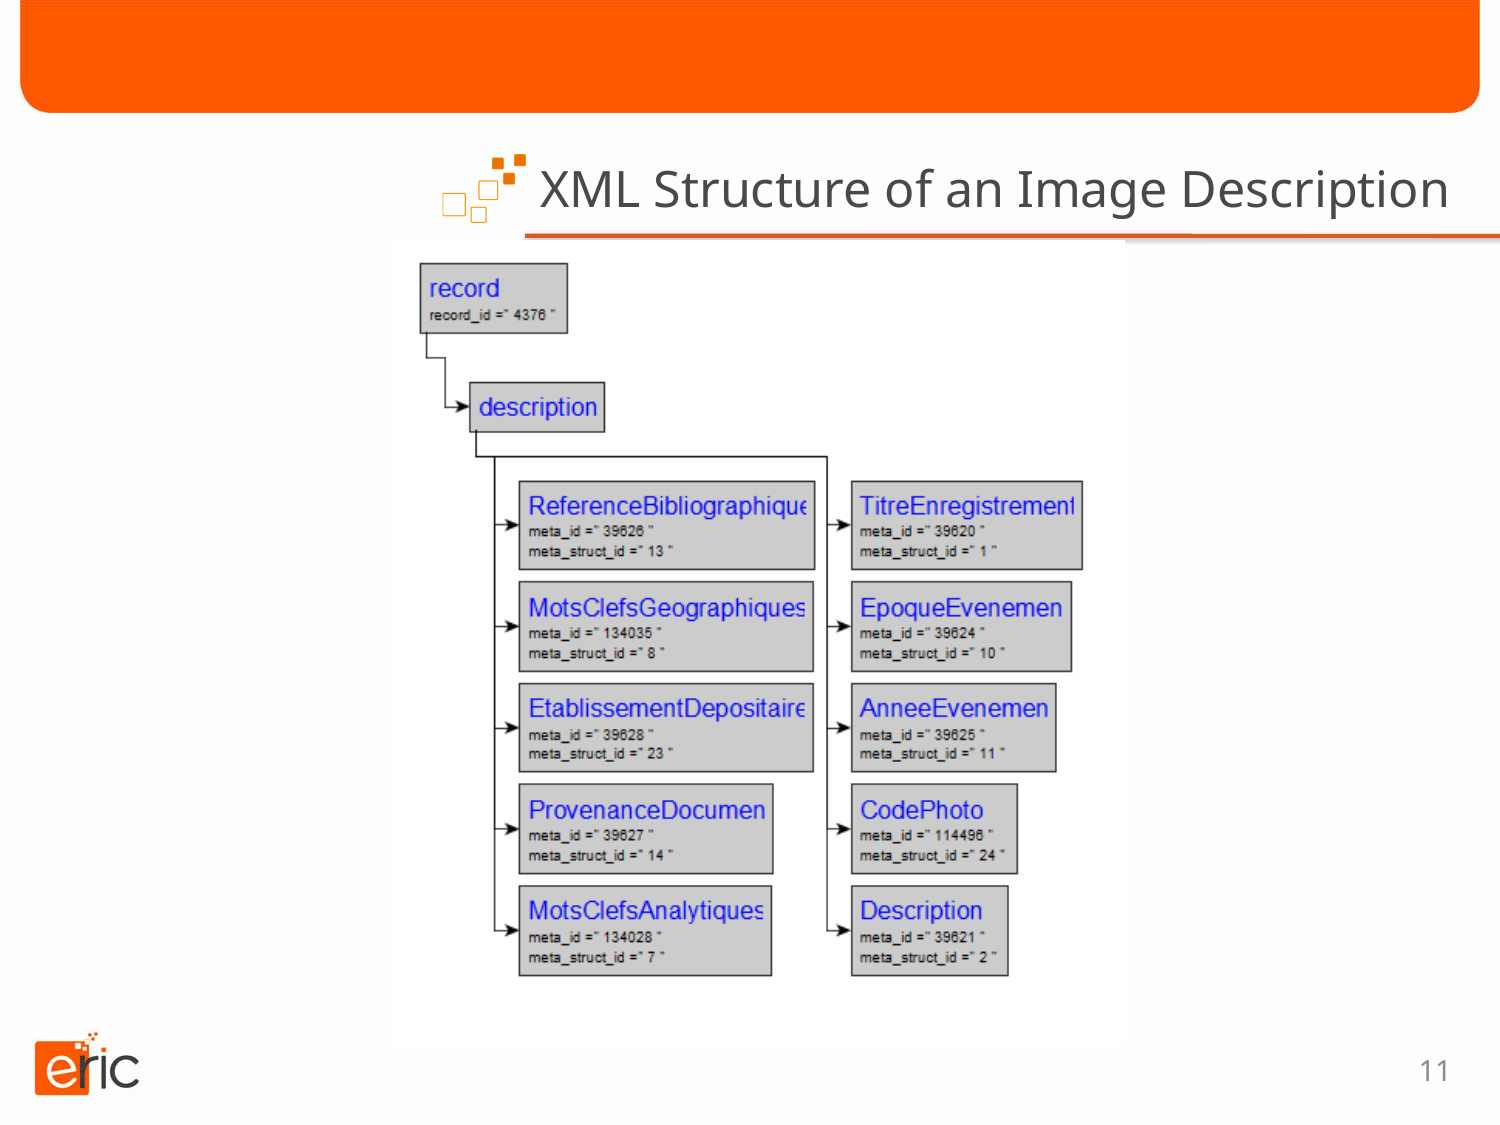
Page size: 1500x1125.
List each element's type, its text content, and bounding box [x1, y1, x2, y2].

title XML Structure of an Image Description [525, 141, 1467, 233]
slide_number 11 [1383, 1042, 1467, 1103]
picture [0, 0, 1500, 1125]
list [389, 240, 1125, 1043]
